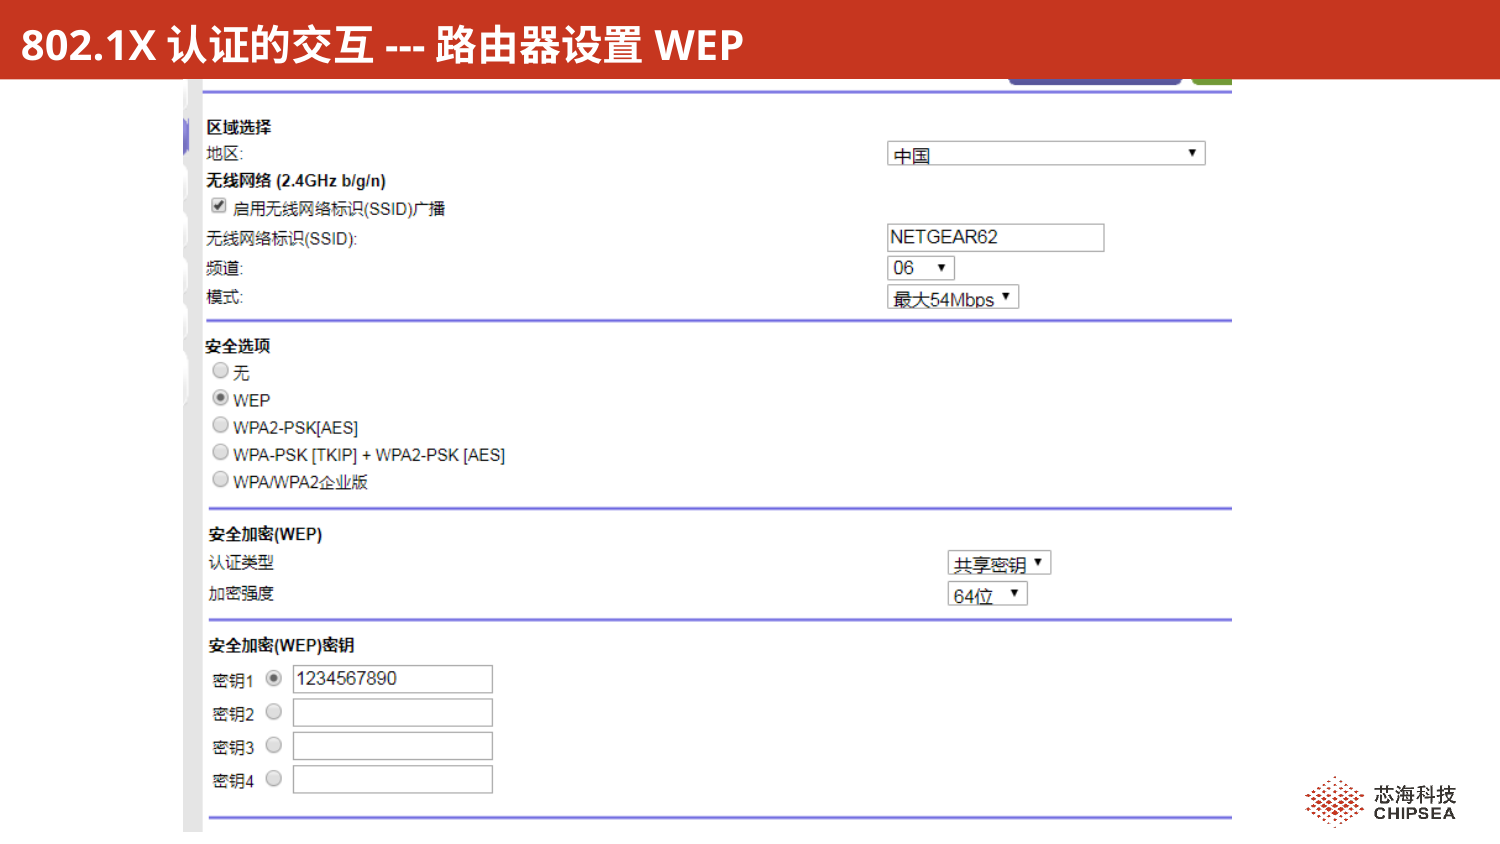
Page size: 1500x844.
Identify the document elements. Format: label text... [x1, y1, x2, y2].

picture [1305, 776, 1456, 828]
picture [182, 79, 1232, 832]
text_box 802.1X认证的交互---路由器设置WEP [5, 14, 1270, 73]
text_box [0, 0, 1500, 81]
